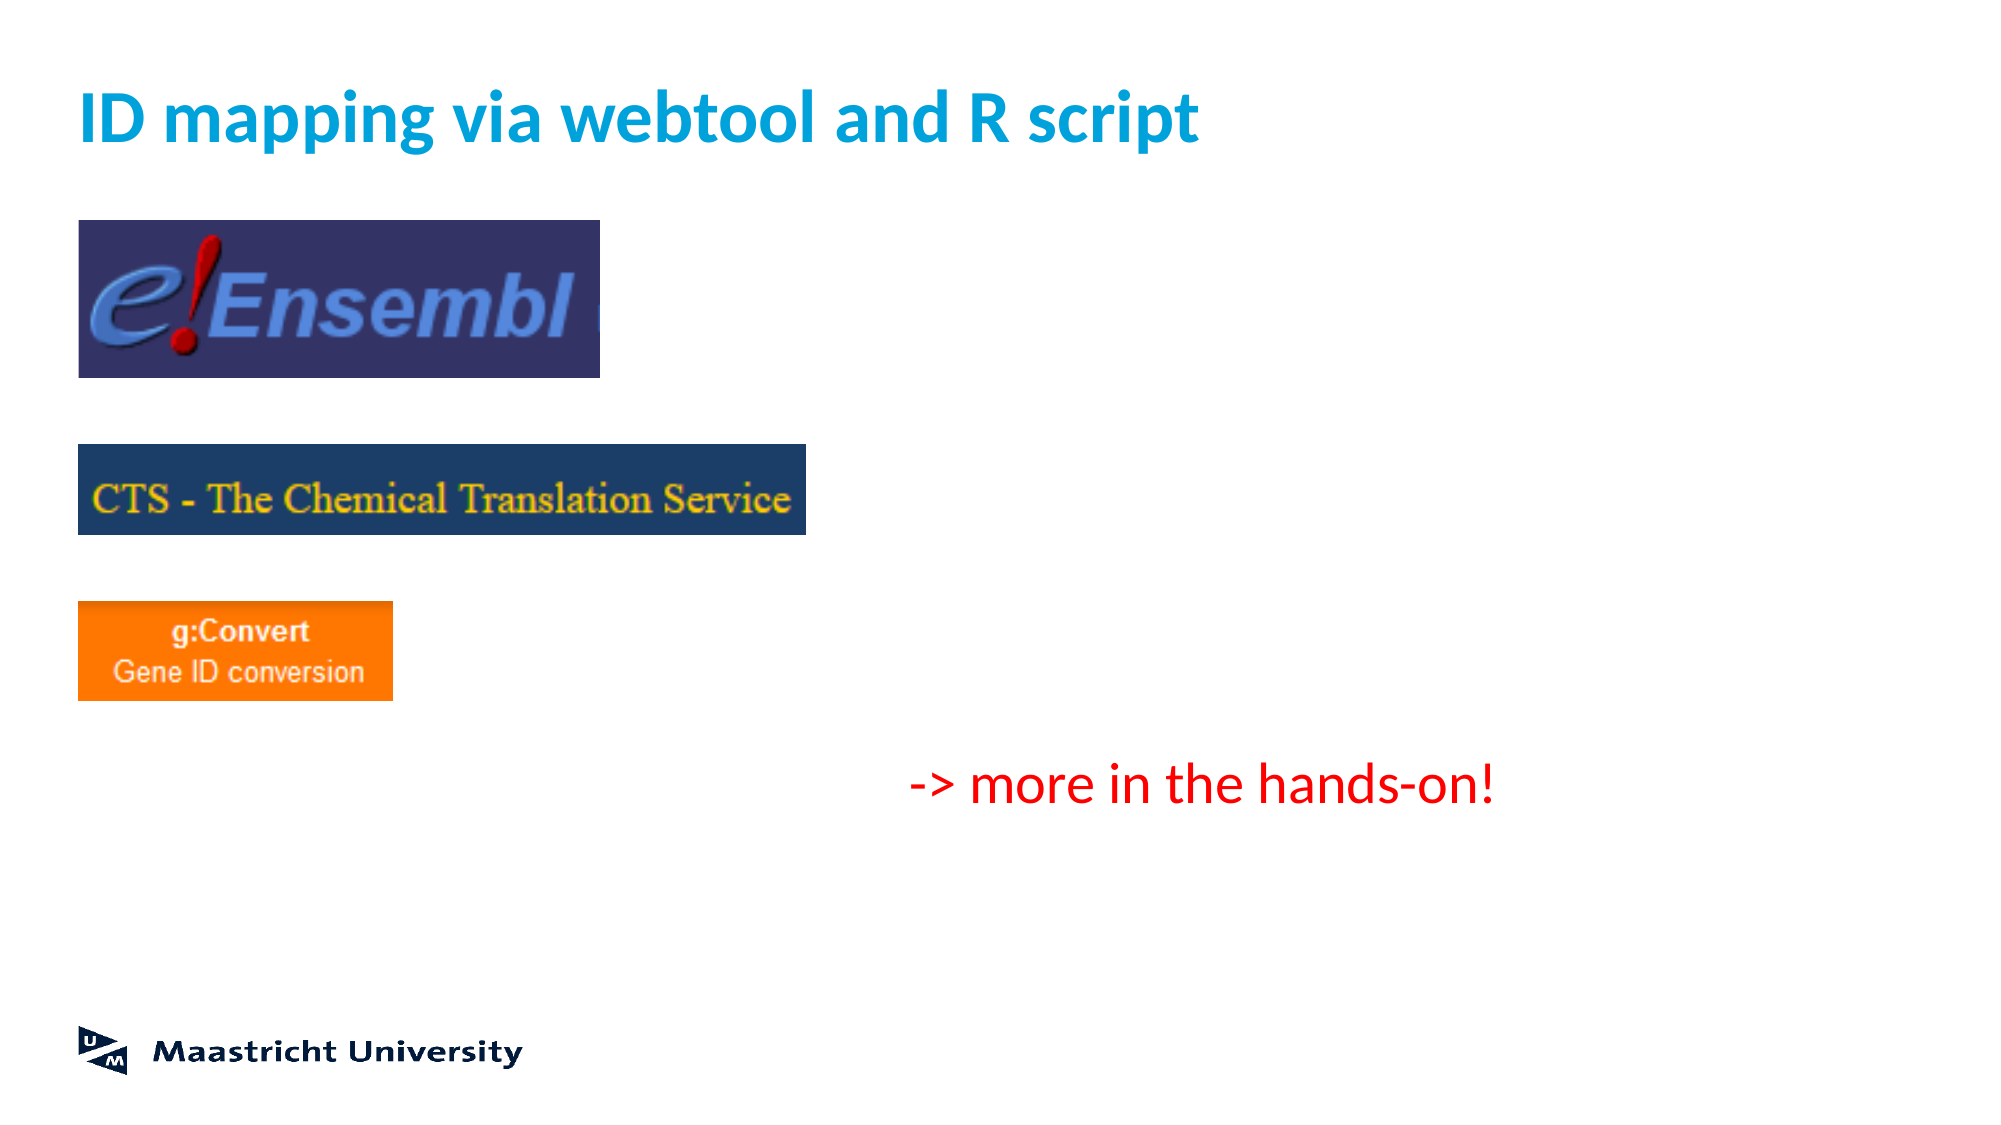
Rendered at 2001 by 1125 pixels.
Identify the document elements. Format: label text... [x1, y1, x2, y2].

text_box -> more in the hands-on! [894, 738, 1513, 823]
picture [78, 601, 394, 701]
picture [78, 444, 806, 535]
picture [78, 1012, 540, 1096]
title ID mapping via webtool and R script [78, 67, 1900, 192]
picture [78, 219, 601, 378]
